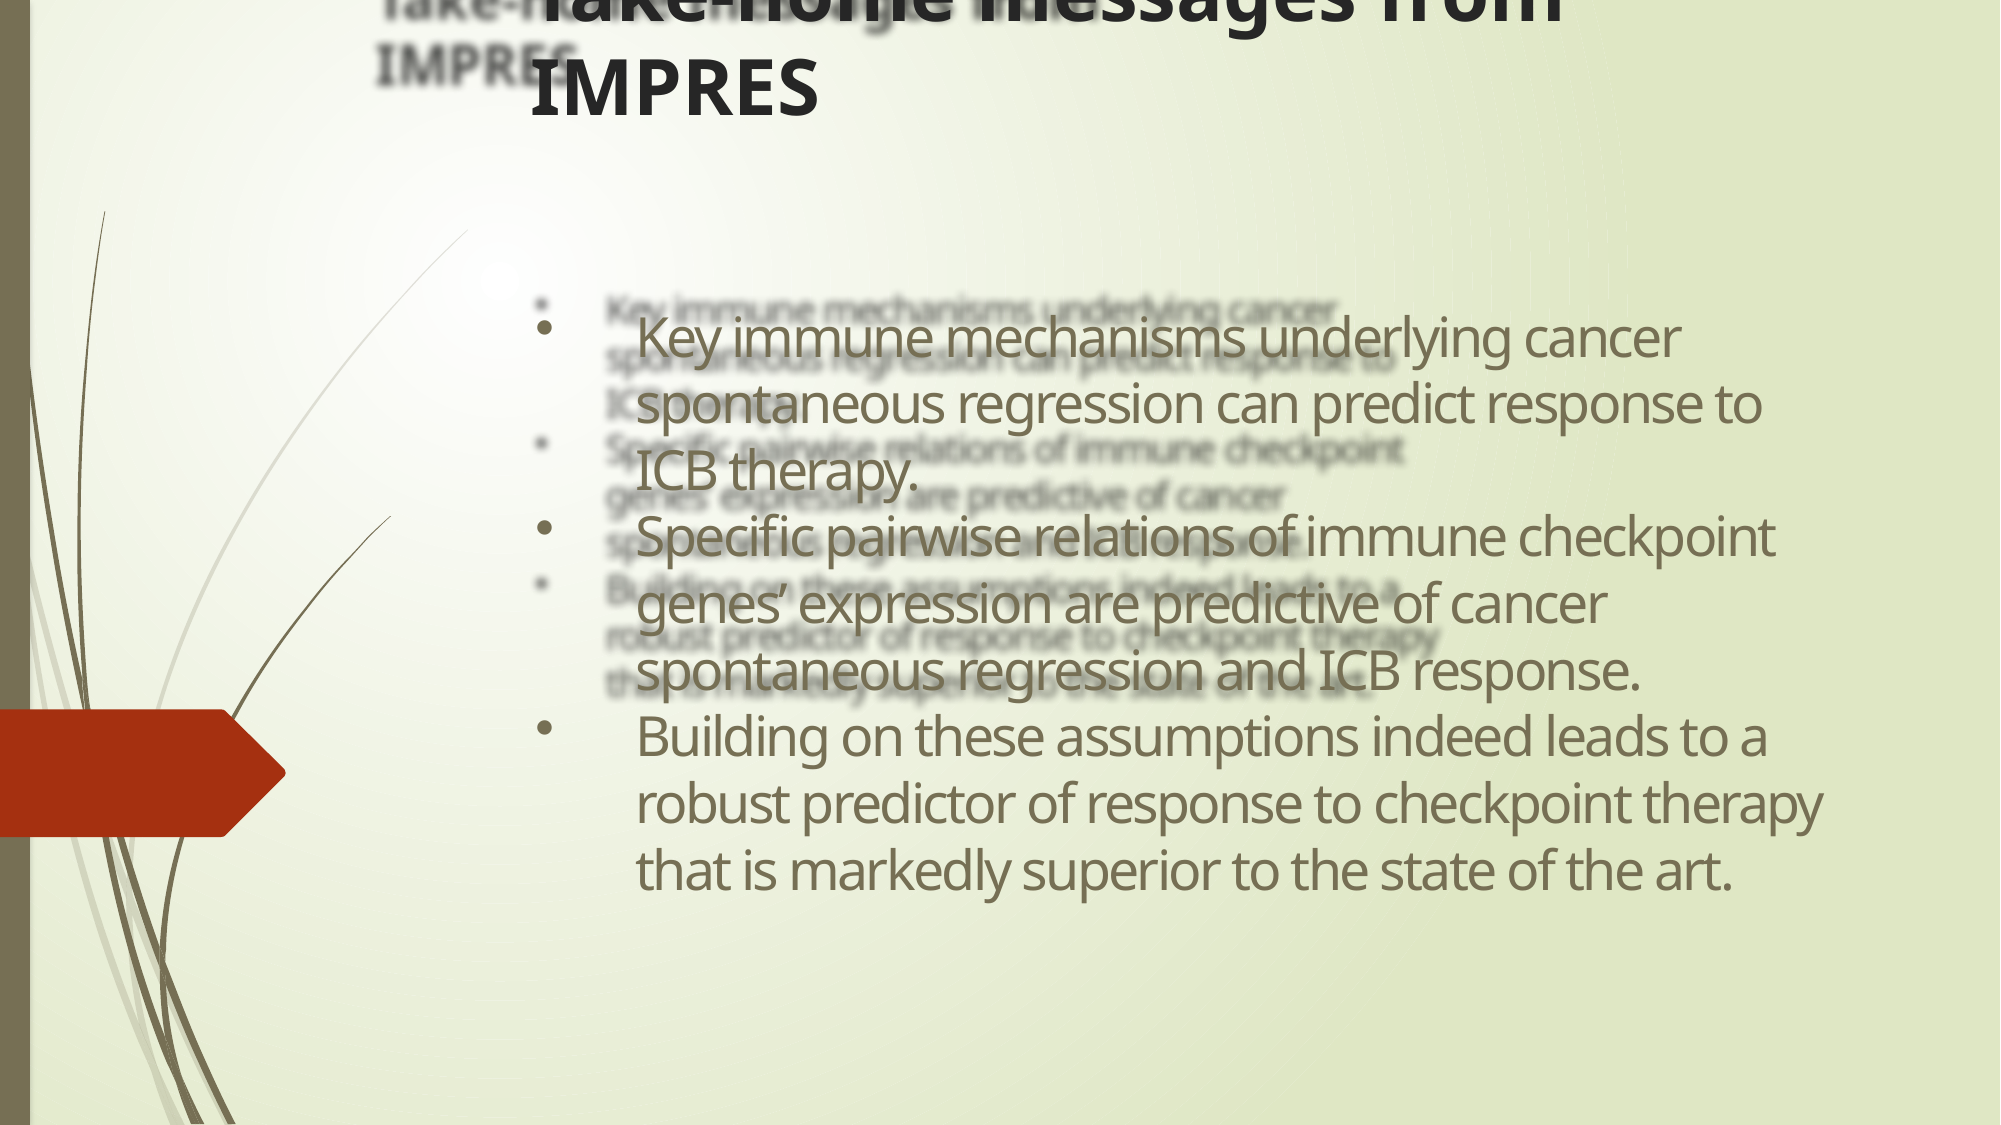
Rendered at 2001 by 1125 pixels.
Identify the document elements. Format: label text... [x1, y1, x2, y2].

text_box Key immune mechanisms underlying cancer spontaneous regression can predict response to ICB therapy. Specific pairwise relations of immune checkpoint genes’ expression are predictive of cancer spontaneous regression and ICB response. Building on these assumptions indeed leads to a robust predictor of response to checkpoint therapy that is markedly superior to the state of the art. [515, 231, 1846, 978]
title Take-home messages from IMPRES [515, 22, 1866, 139]
